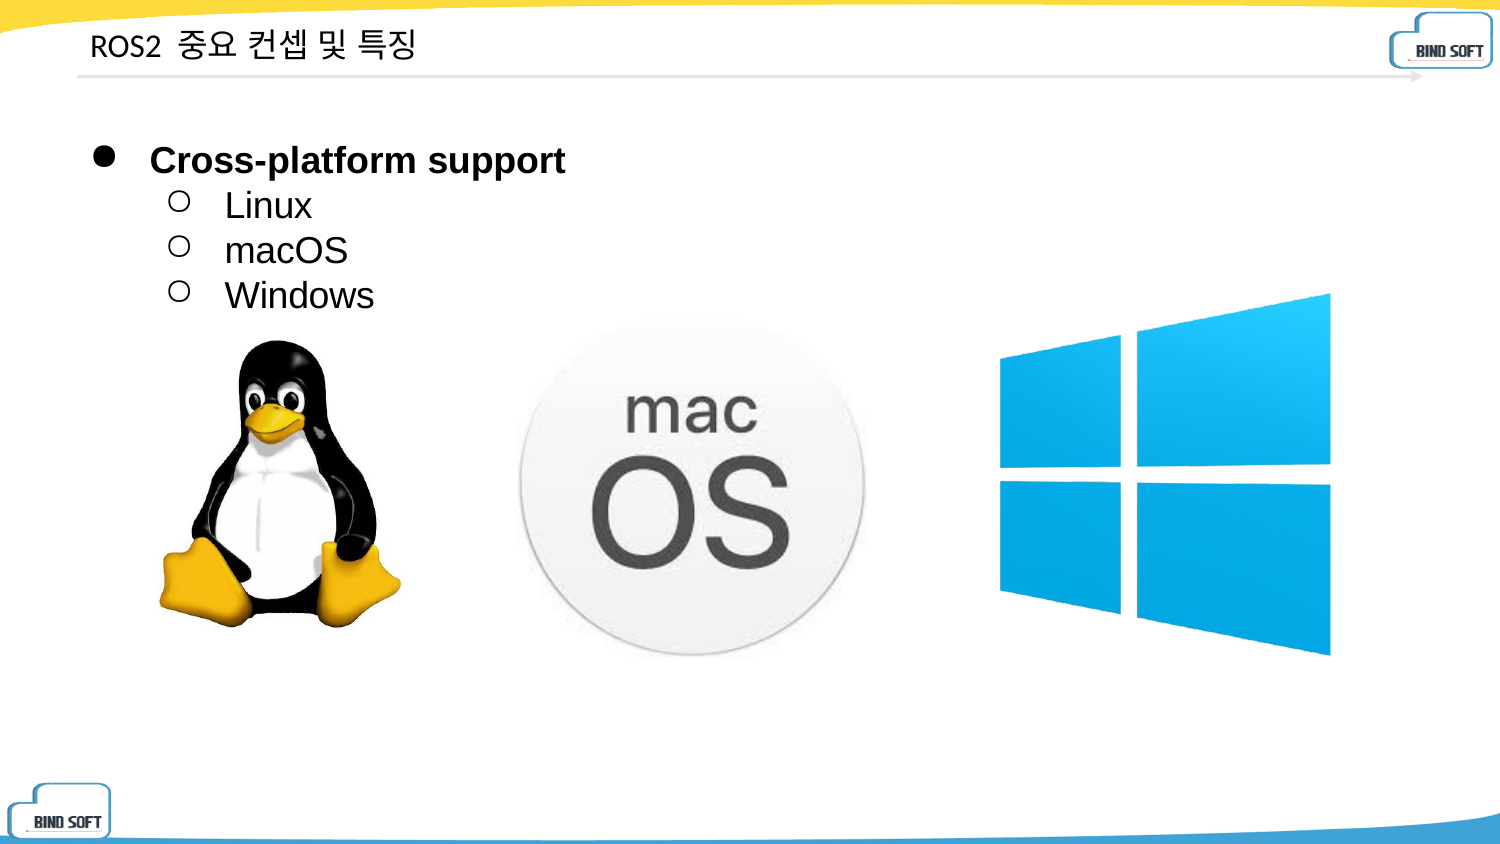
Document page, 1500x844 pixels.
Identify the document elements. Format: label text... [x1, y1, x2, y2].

title ROS2 중요 컨셉 및 특징 [75, 8, 1425, 81]
text_box Cross-platform support Linux macOS Windows [87, 134, 571, 317]
picture [516, 312, 867, 659]
picture [999, 292, 1331, 657]
picture [153, 339, 404, 632]
picture [0, 0, 1500, 72]
picture [0, 752, 1500, 844]
